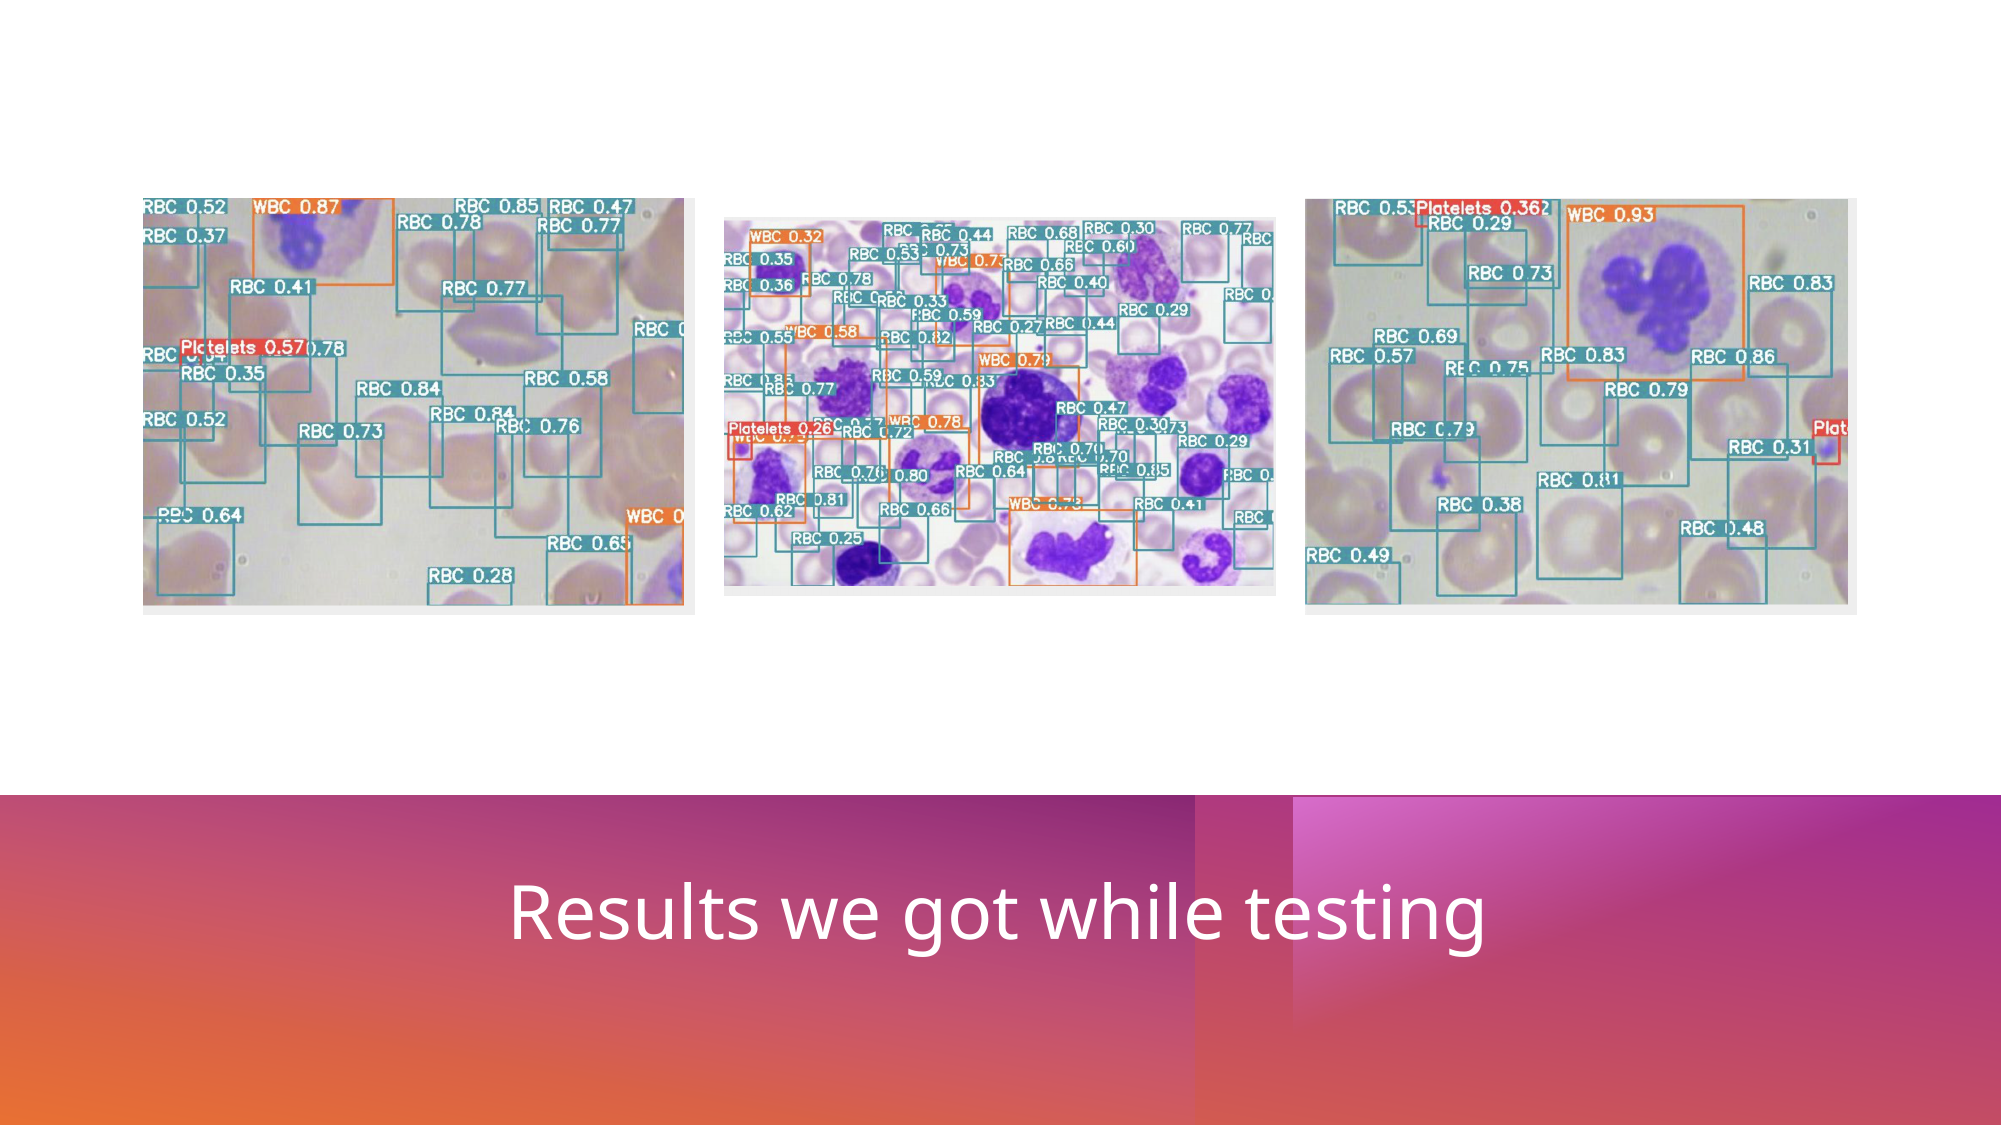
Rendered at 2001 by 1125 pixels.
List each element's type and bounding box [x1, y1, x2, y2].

text_box [0, 795, 2000, 1125]
list [143, 198, 696, 616]
picture [1305, 197, 1857, 616]
picture [724, 216, 1277, 597]
